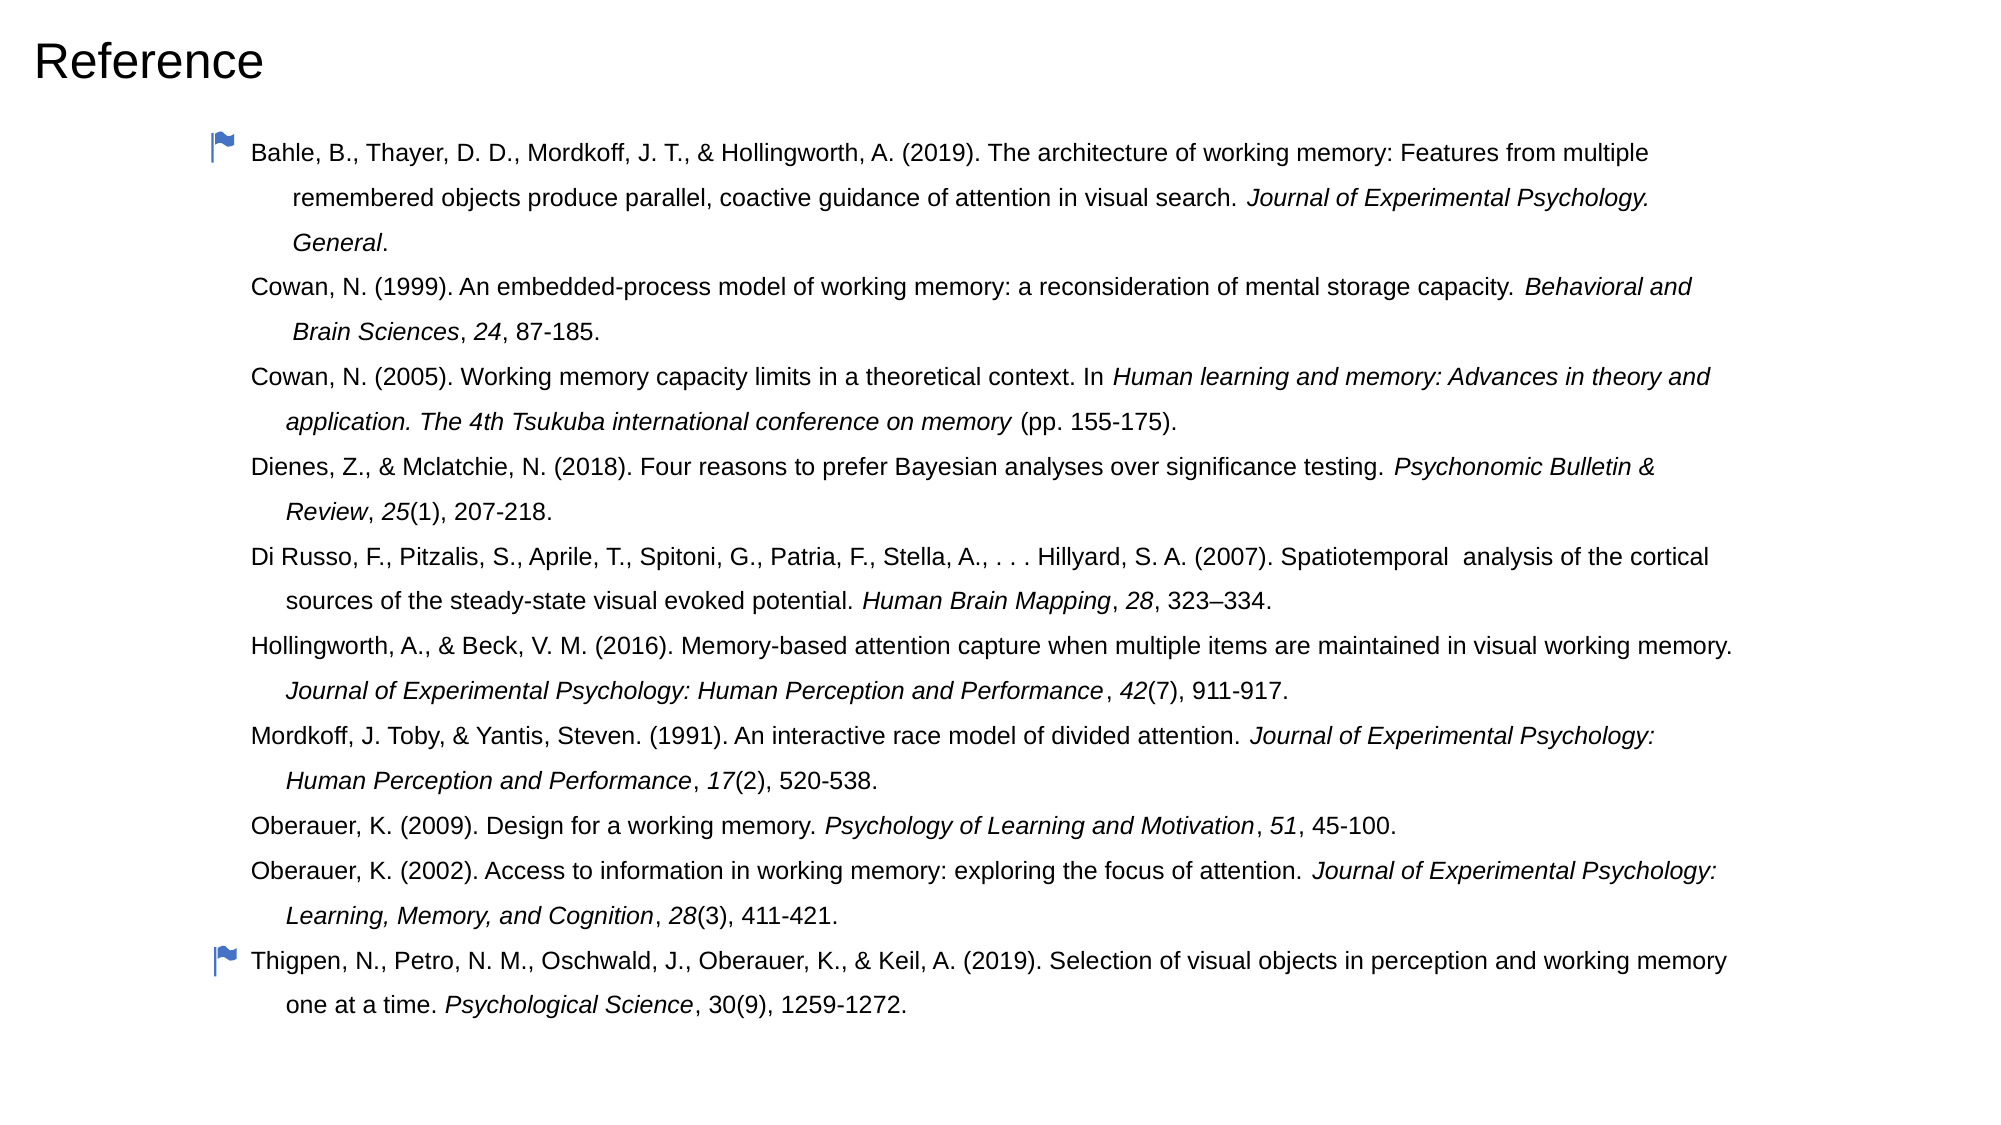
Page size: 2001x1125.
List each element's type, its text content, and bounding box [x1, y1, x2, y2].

text_box Bahle, B., Thayer, D. D., Mordkoff, J. T., & Hollingworth, A. (2019). The architecture of working memory: Features from multiple remembered objects produce parallel, coactive guidance of attention in visual search. Journal of Experimental Psychology. General. Cowan, N. (1999). An embedded-process model of working memory: a reconsideration of mental storage capacity. Behavioral and Brain Sciences, 24, 87-185. Cowan, N. (2005). Working memory capacity limits in a theoretical context. In Human learning and memory: Advances in theory and application. The 4th Tsukuba international conference on memory (pp. 155-175). Dienes, Z., & Mclatchie, N. (2018). Four reasons to prefer Bayesian analyses over significance testing. Psychonomic Bulletin & Review, 25(1), 207-218. Di Russo, F., Pitzalis, S., Aprile, T., Spitoni, G., Patria, F., Stella, A., . . . Hillyard, S. A. (2007). Spatiotemporal analysis of the cortical sources of the steady-state visual evoked potential. Human Brain Mapping, 28, 323–334. Hollingworth, A., & Beck, V. M. (2016). Memory-based attention capture when multiple items are maintained in visual working memory. Journal of Experimental Psychology: Human Perception and Performance, 42(7), 911-917. Mordkoff, J. Toby, & Yantis, Steven. (1991). An interactive race model of divided attention. Journal of Experimental Psychology: Human Perception and Performance, 17(2), 520-538. Oberauer, K. (2009). Design for a working memory. Psychology of Learning and Motivation, 51, 45-100. Oberauer, K. (2002). Access to information in working memory: exploring the focus of attention. Journal of Experimental Psychology: Learning, Memory, and Cognition, 28(3), 411-421. Thigpen, N., Petro, N. M., Oschwald, J., Oberauer, K., & Keil, A. (2019). Selection of visual objects in perception and working memory one at a time. Psychological Science, 30(9), 1259-1272. [235, 113, 1790, 1027]
text_box [214, 945, 237, 977]
text_box [215, 131, 235, 147]
text_box Reference [19, 0, 1196, 96]
